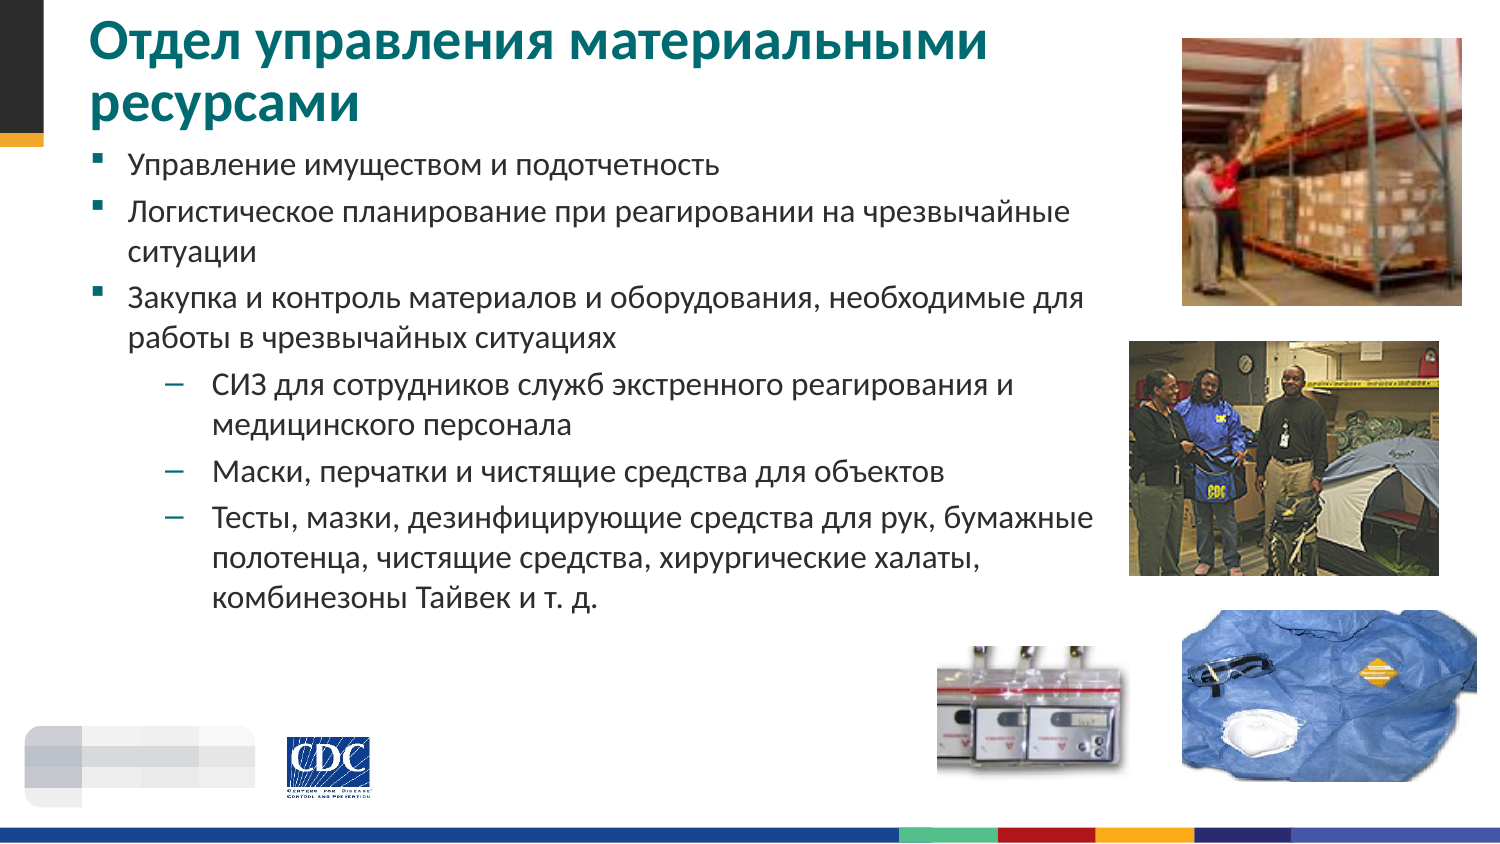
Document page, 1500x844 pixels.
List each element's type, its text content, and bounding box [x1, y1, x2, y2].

list Управление имуществом и подотчетность Логистическое планирование при реагировании на чрезвычайные ситуации Закупка и контроль материалов и оборудования, необходимые для работы в чрезвычайных ситуациях СИЗ для сотрудников служб экстренного реагирования и медицинского персонала Маски, перчатки и чистящие средства для объектов Тесты, мазки, дезинфицирующие средства для рук, бумажные полотенца, чистящие средства, хирургические халаты, комбинезоны Тайвек и т. д. [75, 135, 1130, 684]
picture [937, 646, 1130, 782]
picture [1129, 340, 1439, 577]
title Отдел управления материальными ресурсами [75, 27, 1425, 141]
picture [1182, 610, 1477, 782]
picture [1182, 38, 1462, 306]
picture [287, 737, 372, 798]
